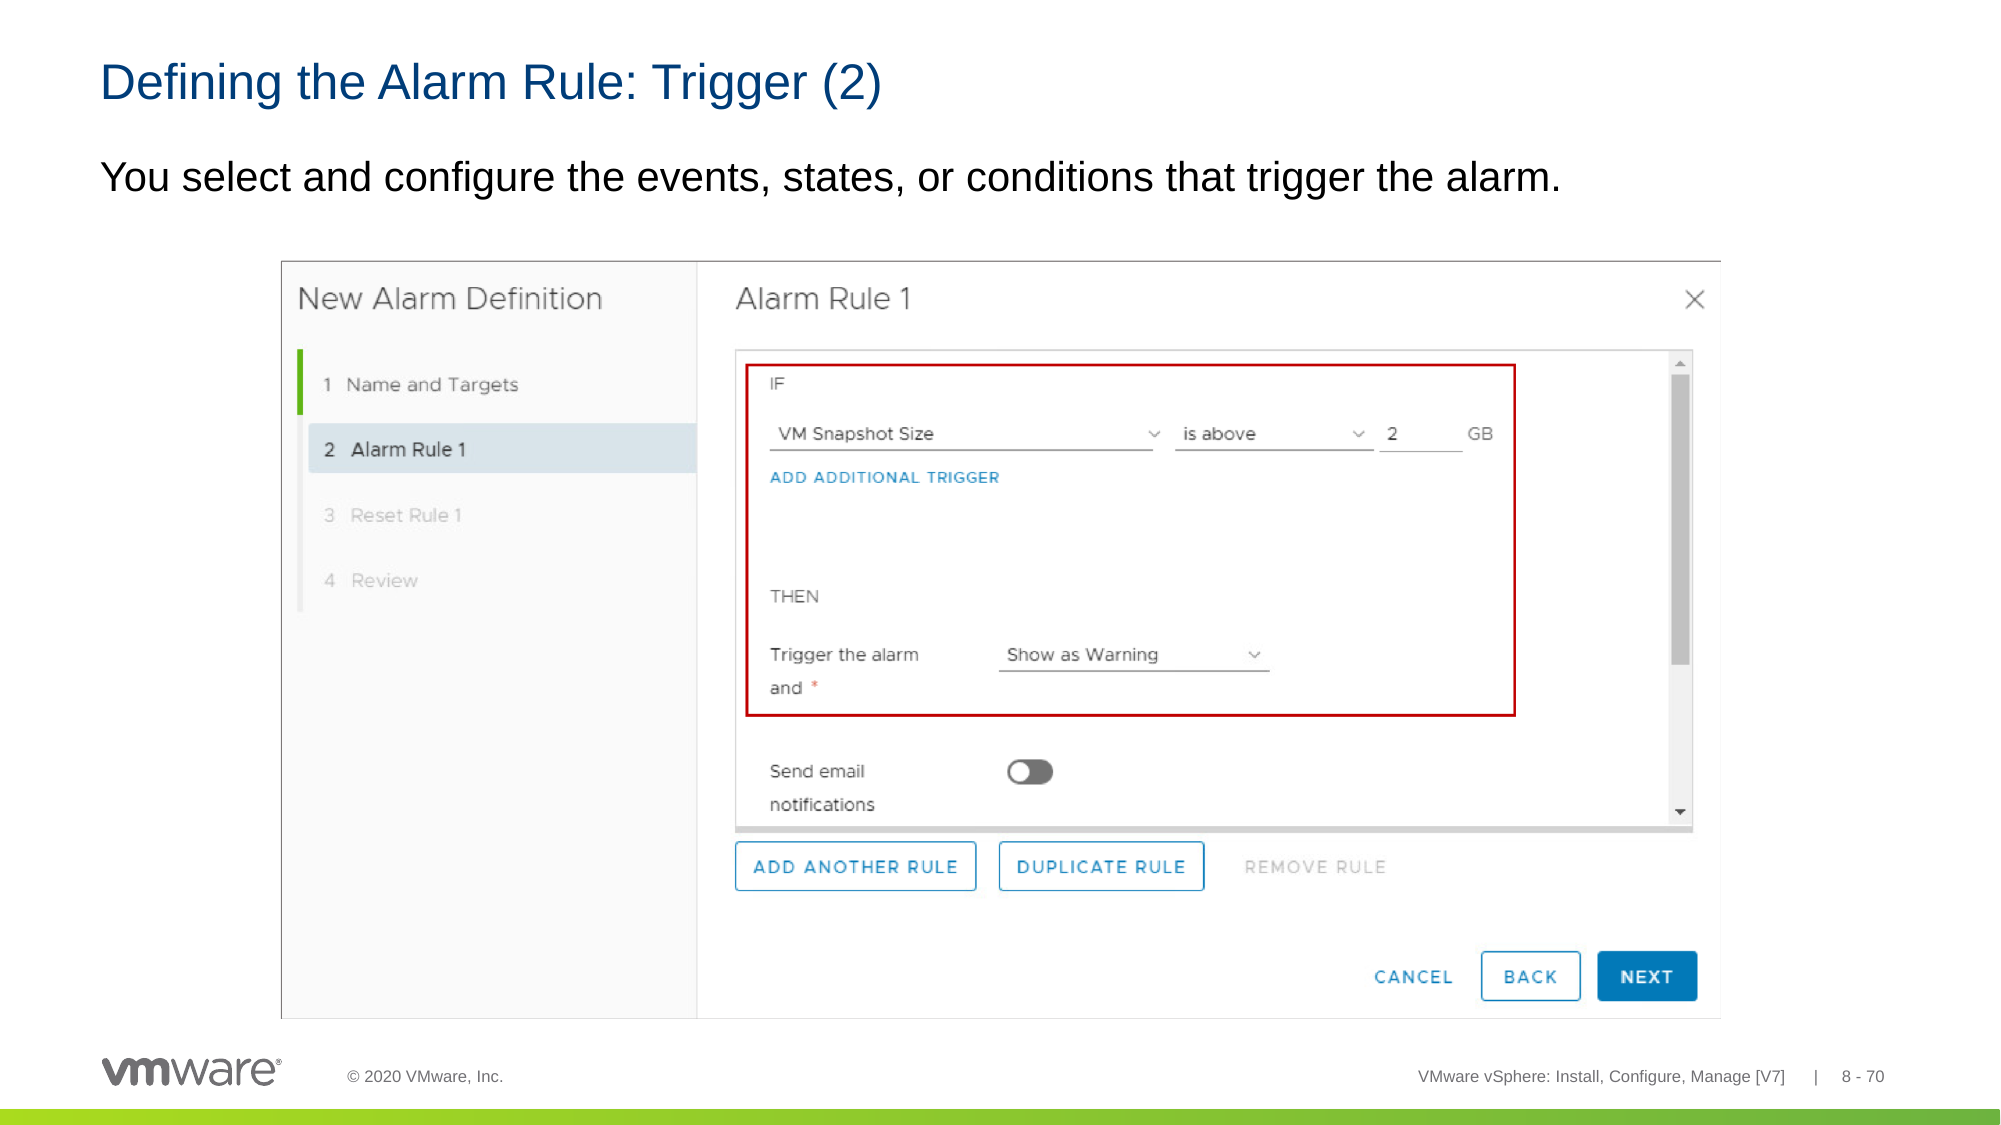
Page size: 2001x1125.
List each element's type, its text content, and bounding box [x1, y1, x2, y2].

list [279, 259, 1721, 1020]
footer VMware vSphere: Install, Configure, Manage [V7] | 8 - 70 [545, 1060, 1900, 1110]
title Defining the Alarm Rule: Trigger (2) [99, 54, 1900, 113]
list You select and configure the events, states, or conditions that trigger the alarm. [99, 149, 1900, 247]
